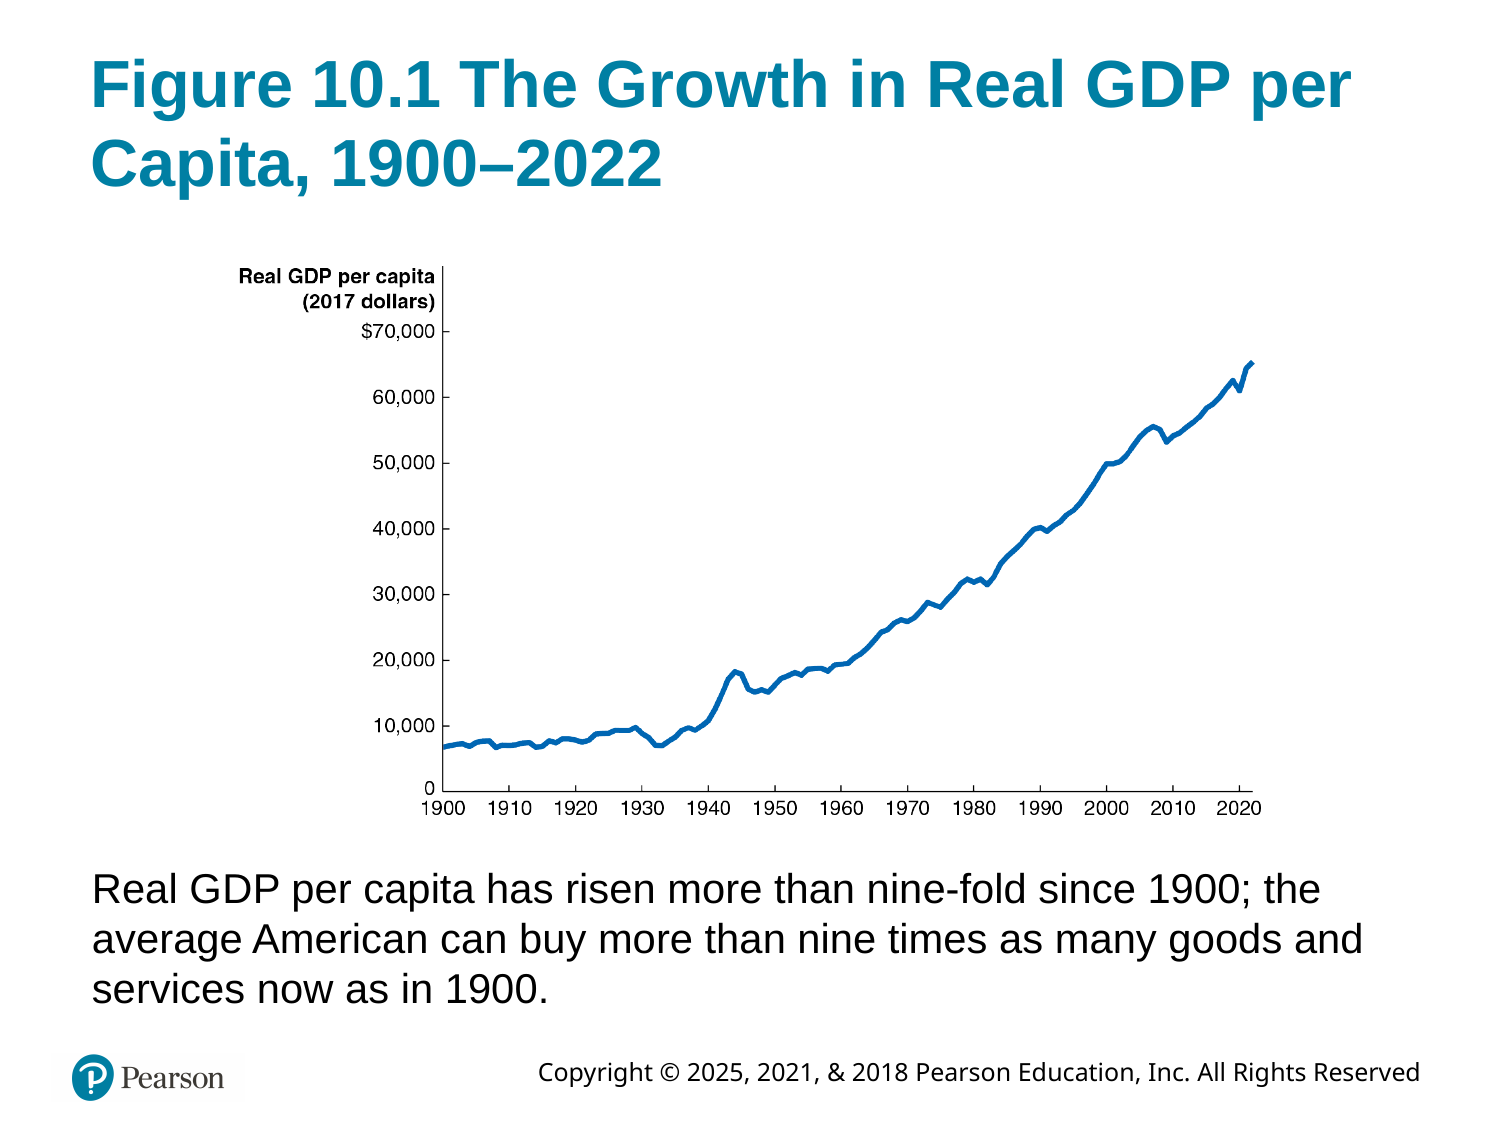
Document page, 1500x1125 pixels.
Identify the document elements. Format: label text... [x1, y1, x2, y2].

picture [238, 266, 1262, 820]
list Real G D P per capita has risen more than nine-fold since 1900; the average American can buy more than nine times as many goods and services now as in 1900. [76, 846, 1397, 1027]
title Figure 10.1 The Growth in Real G D P per Capita, 1900–2022 [75, 35, 1425, 216]
picture [51, 1053, 245, 1102]
